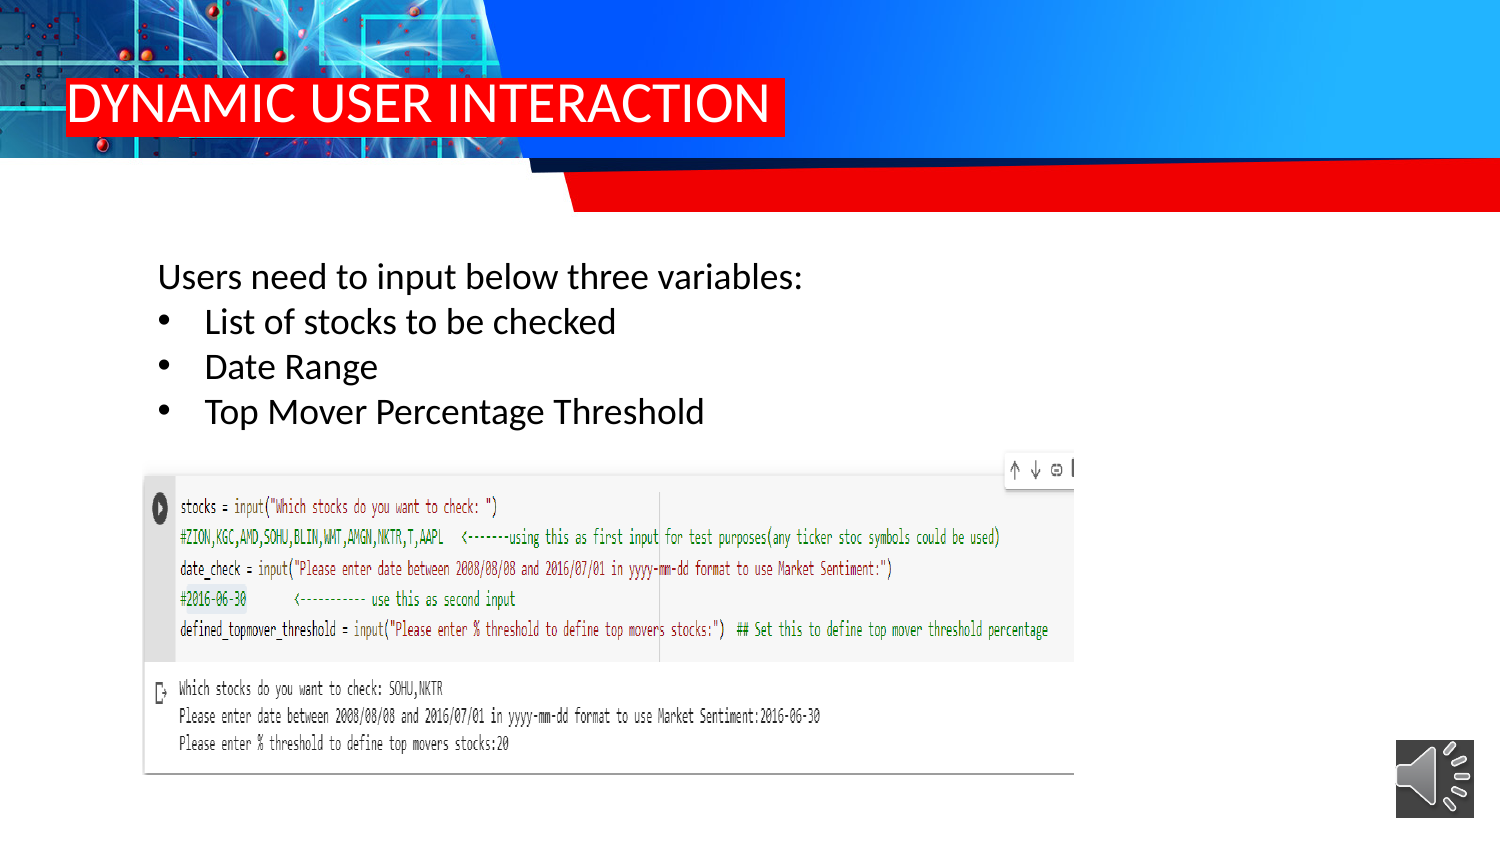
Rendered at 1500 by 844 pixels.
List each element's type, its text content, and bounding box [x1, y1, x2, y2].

title DYNAMIC USER INTERACTION [51, 36, 1415, 162]
picture [0, 0, 1500, 844]
text_box Users need to input below three variables: List of stocks to be checked Date Range Top Mover Percentage Threshold [142, 244, 1251, 485]
